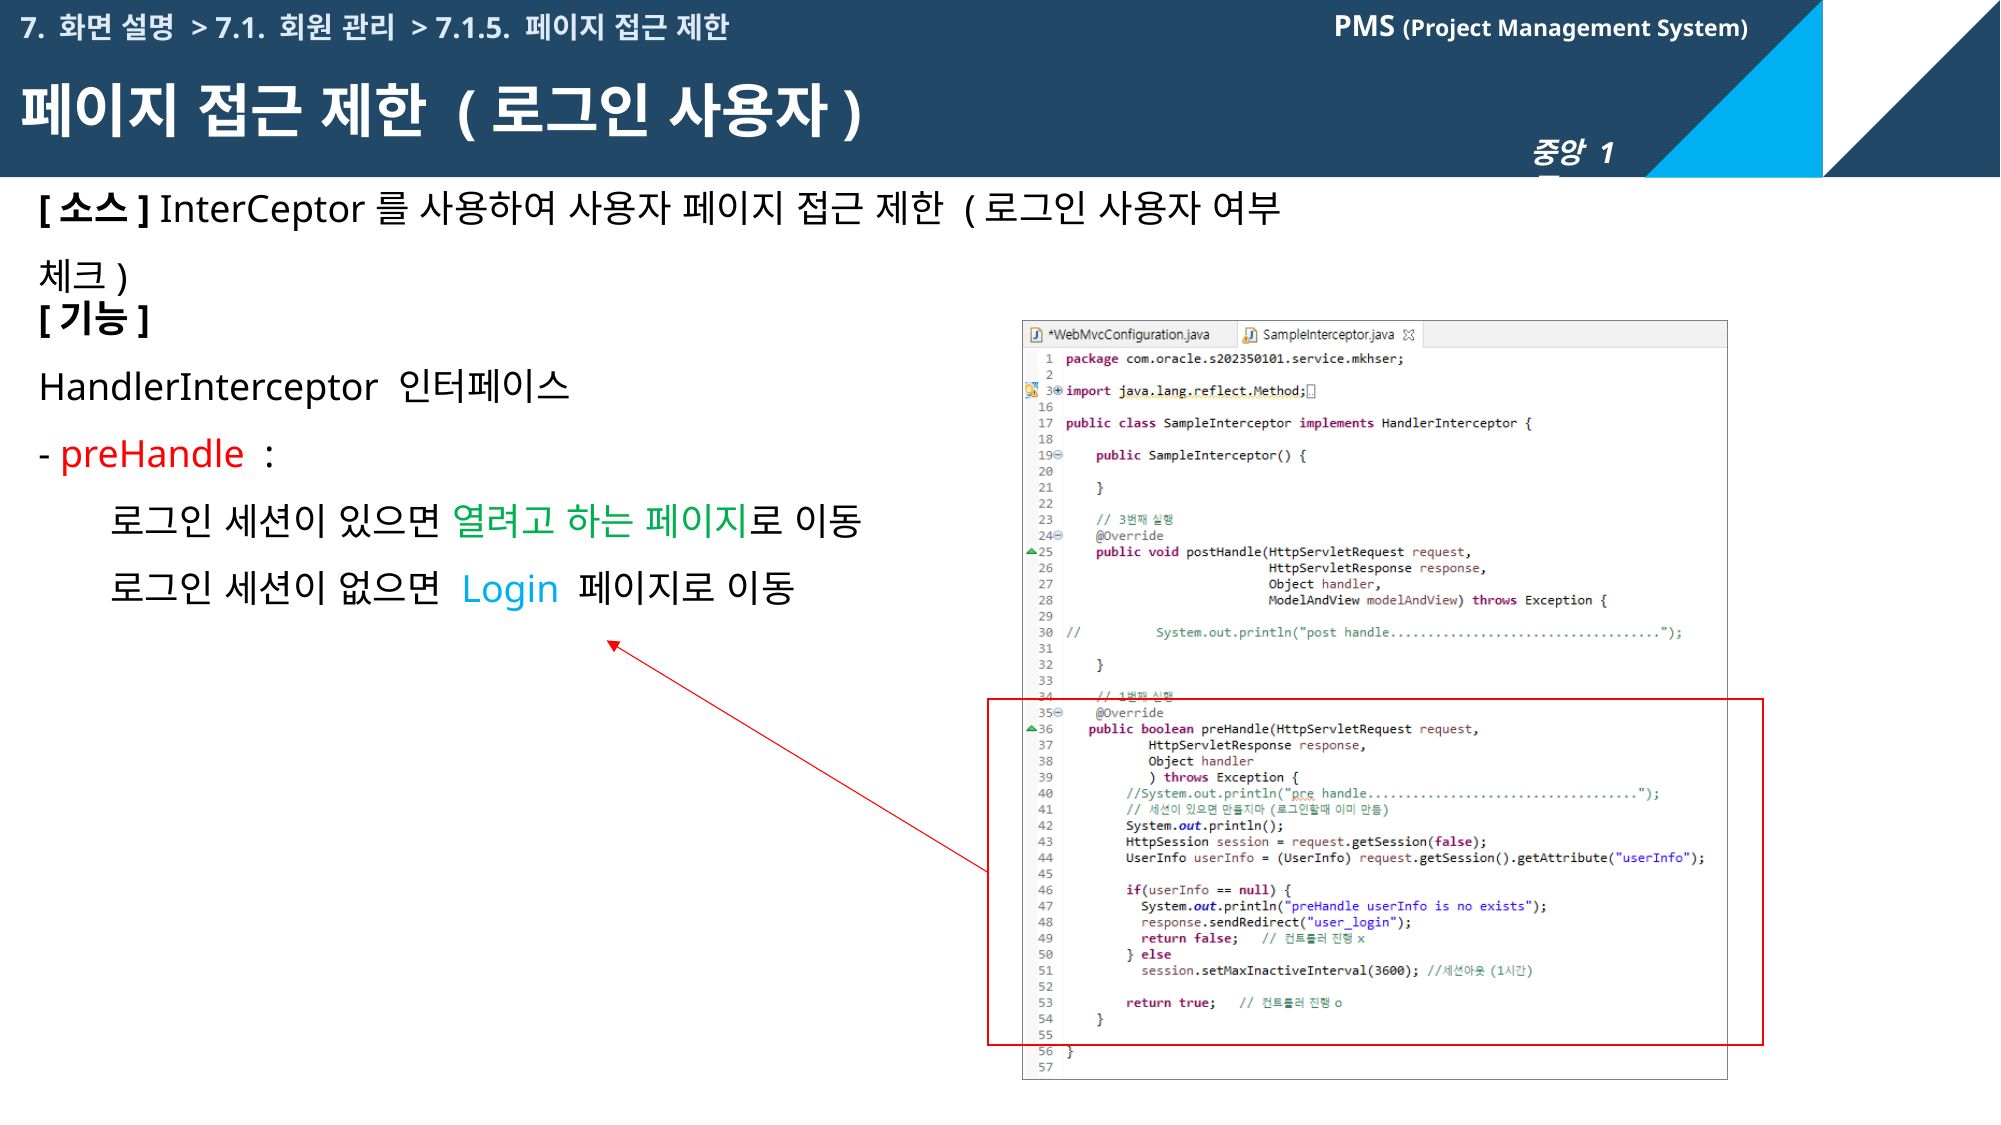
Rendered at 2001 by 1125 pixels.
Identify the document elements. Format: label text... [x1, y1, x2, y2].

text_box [606, 640, 988, 873]
list 7. 화면 설명 > 7.1. 회원 관리 > 7.1.5. 페이지 접근 제한 [5, 1, 1245, 58]
picture [1022, 320, 1728, 1080]
text_box [기능] HandlerInterceptor 인터페이스 - preHandle : 로그인 세션이 있으면 열려고 하는 페이지로 이동 로그인 세션이 없으면 Login 페이지로 이동 [23, 265, 1011, 700]
text_box [소스] InterCeptor를 사용하여 사용자 페이지 접근 제한 (로그인 사용자 여부 체크) [23, 194, 1343, 267]
text_box [987, 698, 1022, 1046]
text_box [1728, 698, 1764, 1046]
list 페이지 접근 제한 (로그인 사용자) [5, 58, 1285, 169]
